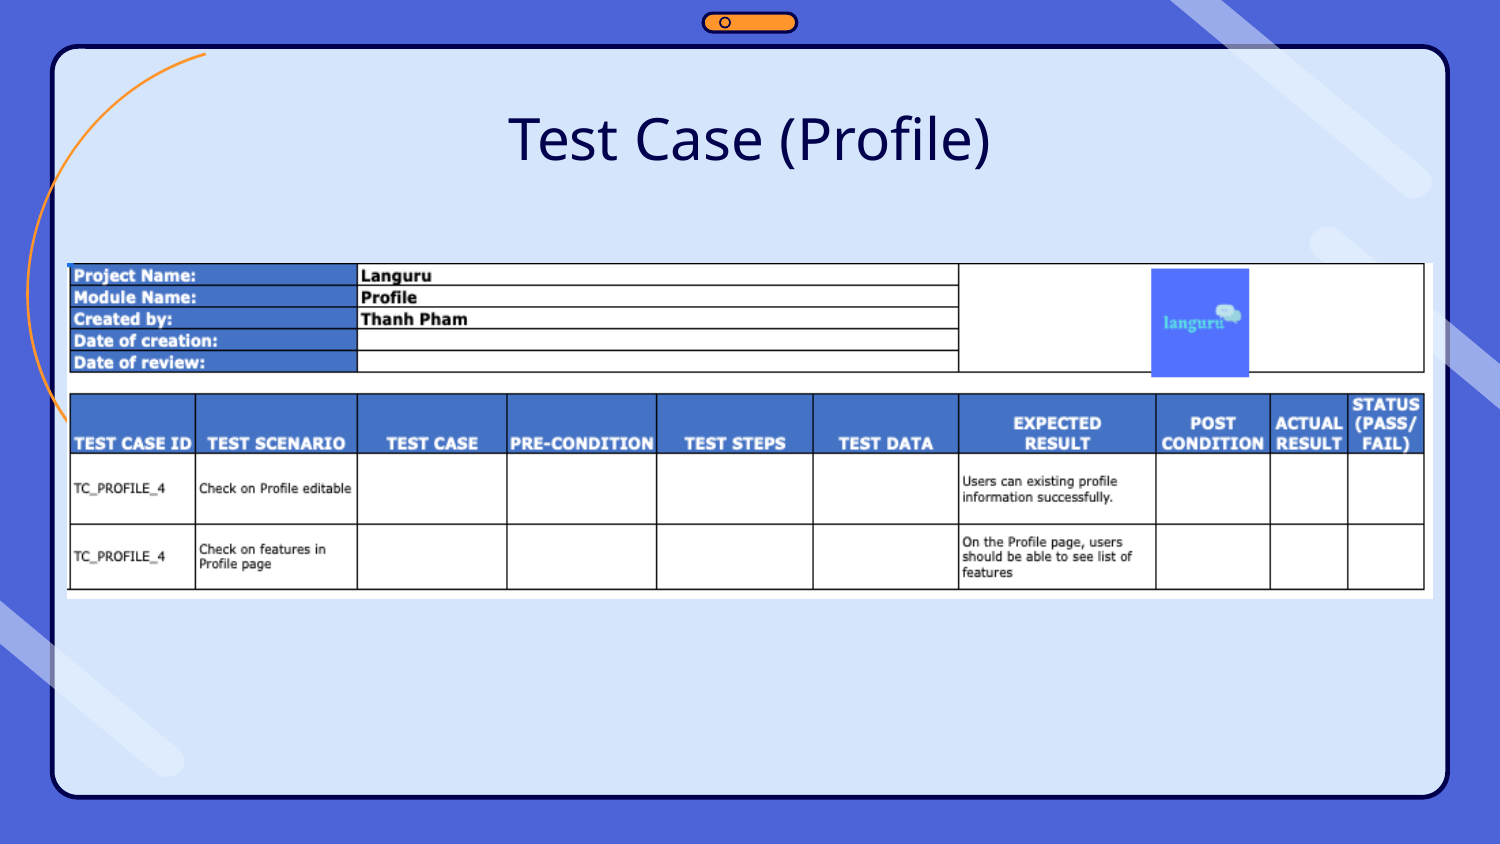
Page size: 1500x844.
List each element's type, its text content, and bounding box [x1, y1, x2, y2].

title Test Case (Profile) [118, 87, 1382, 181]
picture [66, 262, 1434, 599]
